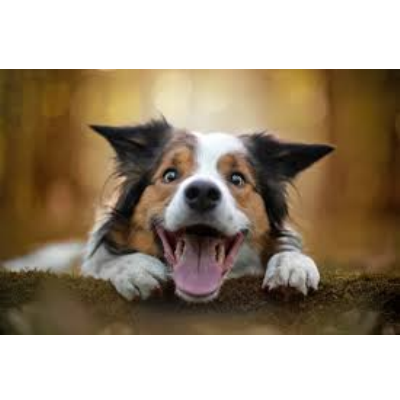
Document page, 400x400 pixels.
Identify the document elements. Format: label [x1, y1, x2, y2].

picture [0, 69, 400, 335]
